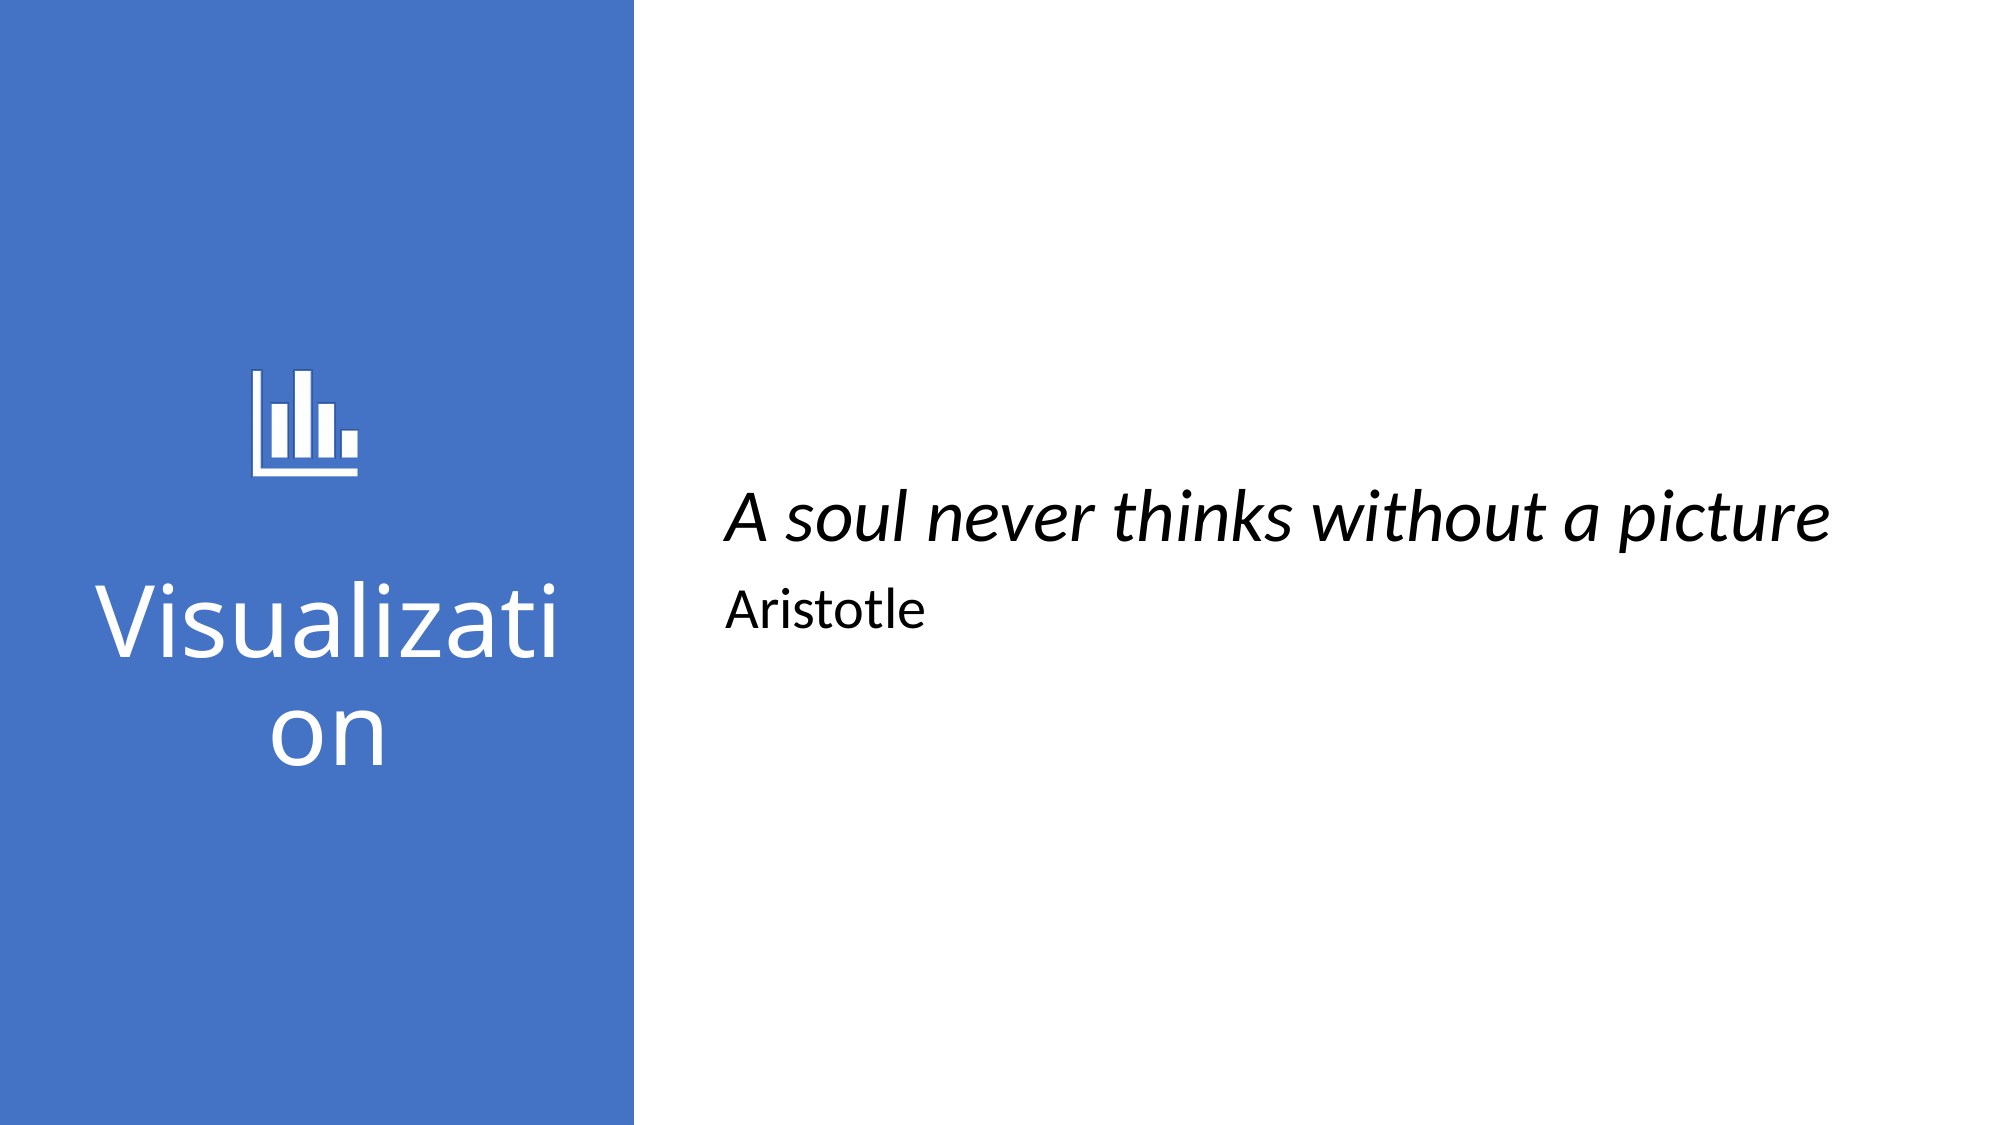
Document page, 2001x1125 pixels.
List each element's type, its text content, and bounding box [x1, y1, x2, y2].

text_box [0, 0, 635, 1125]
picture [229, 348, 380, 499]
list A soul never thinks without a picture Aristotle [710, 105, 1907, 1013]
title Visualization [51, 563, 607, 1014]
